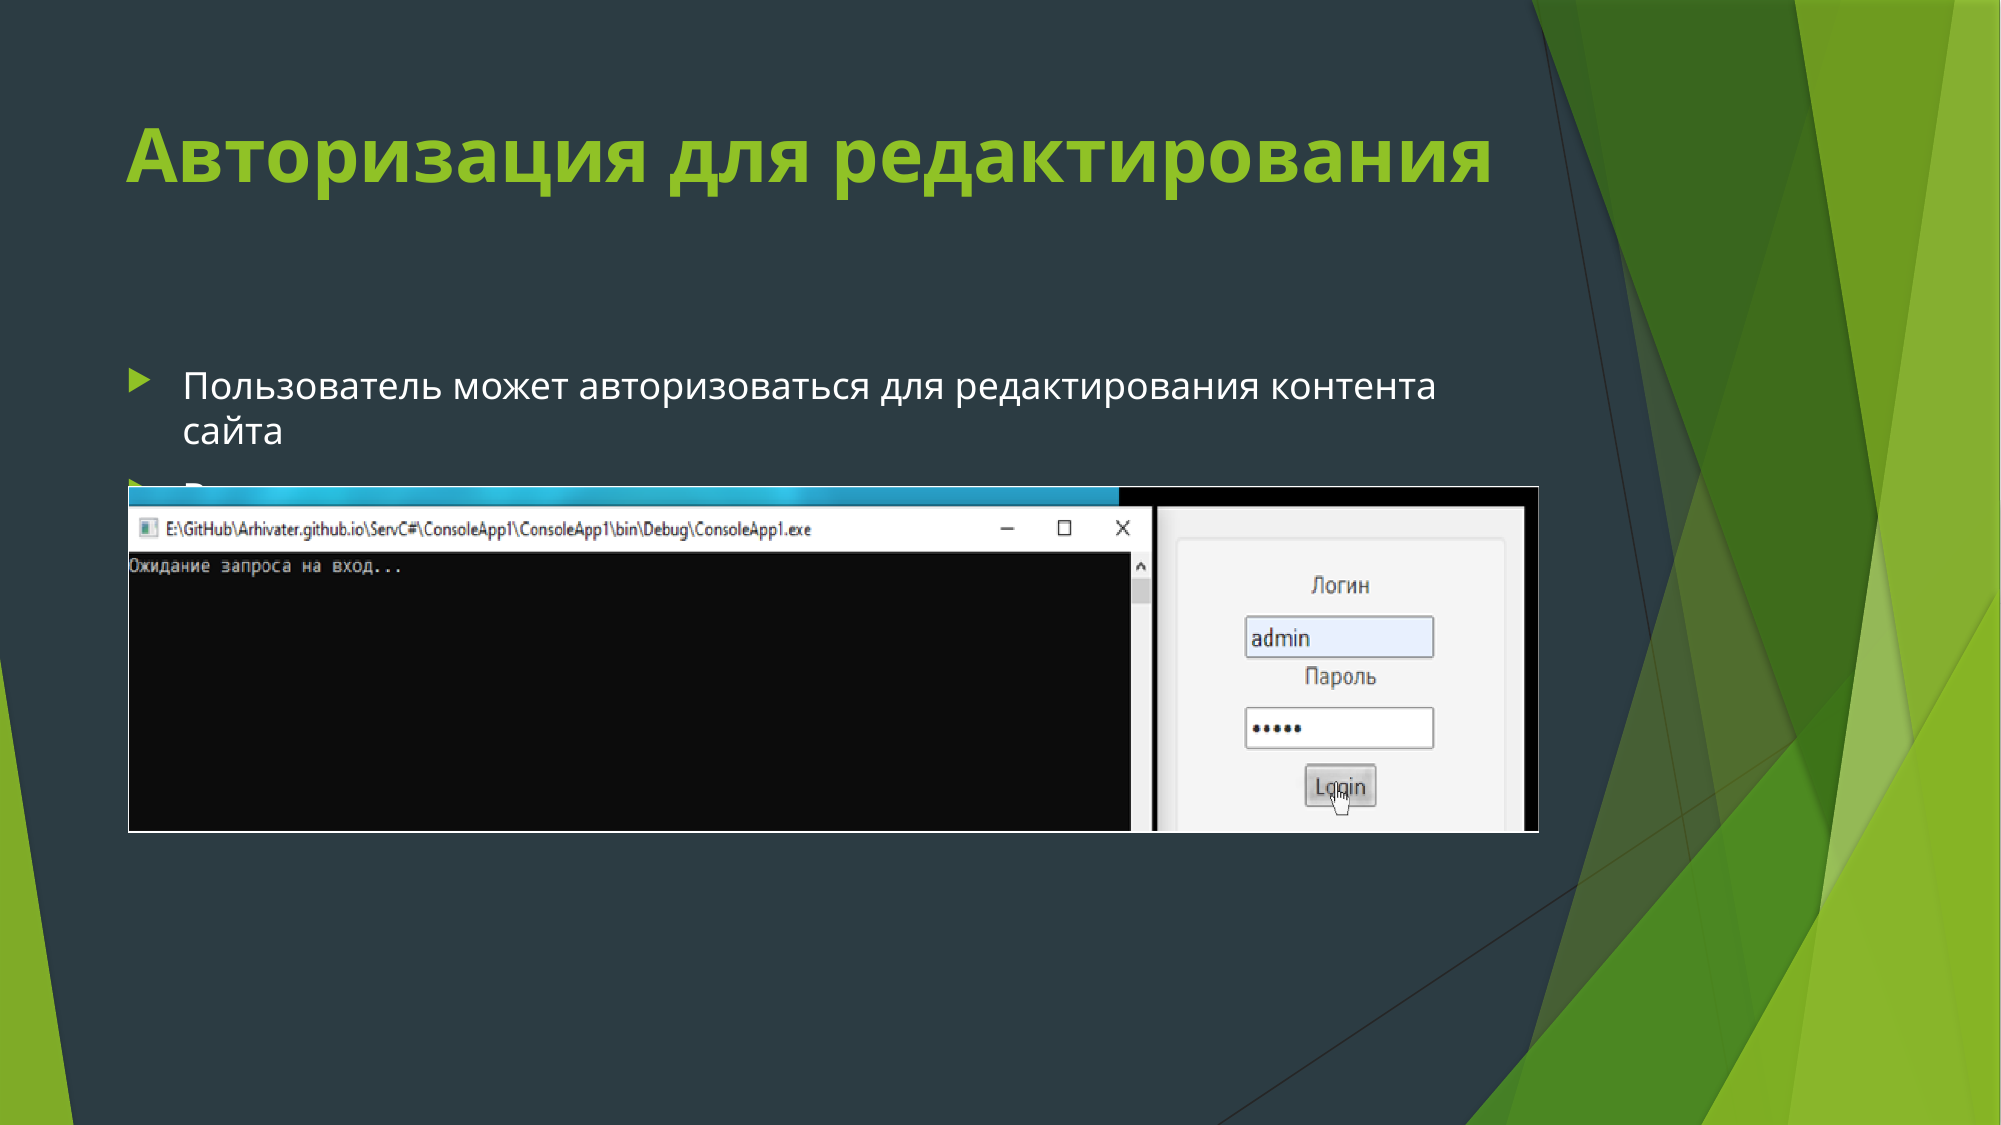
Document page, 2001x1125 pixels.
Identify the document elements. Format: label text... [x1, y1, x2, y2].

picture [127, 486, 1539, 834]
list Пользователь может авторизоваться для редактирования контента сайта Вход: [111, 354, 1522, 992]
title Авторизация для редактирования [111, 99, 1522, 317]
